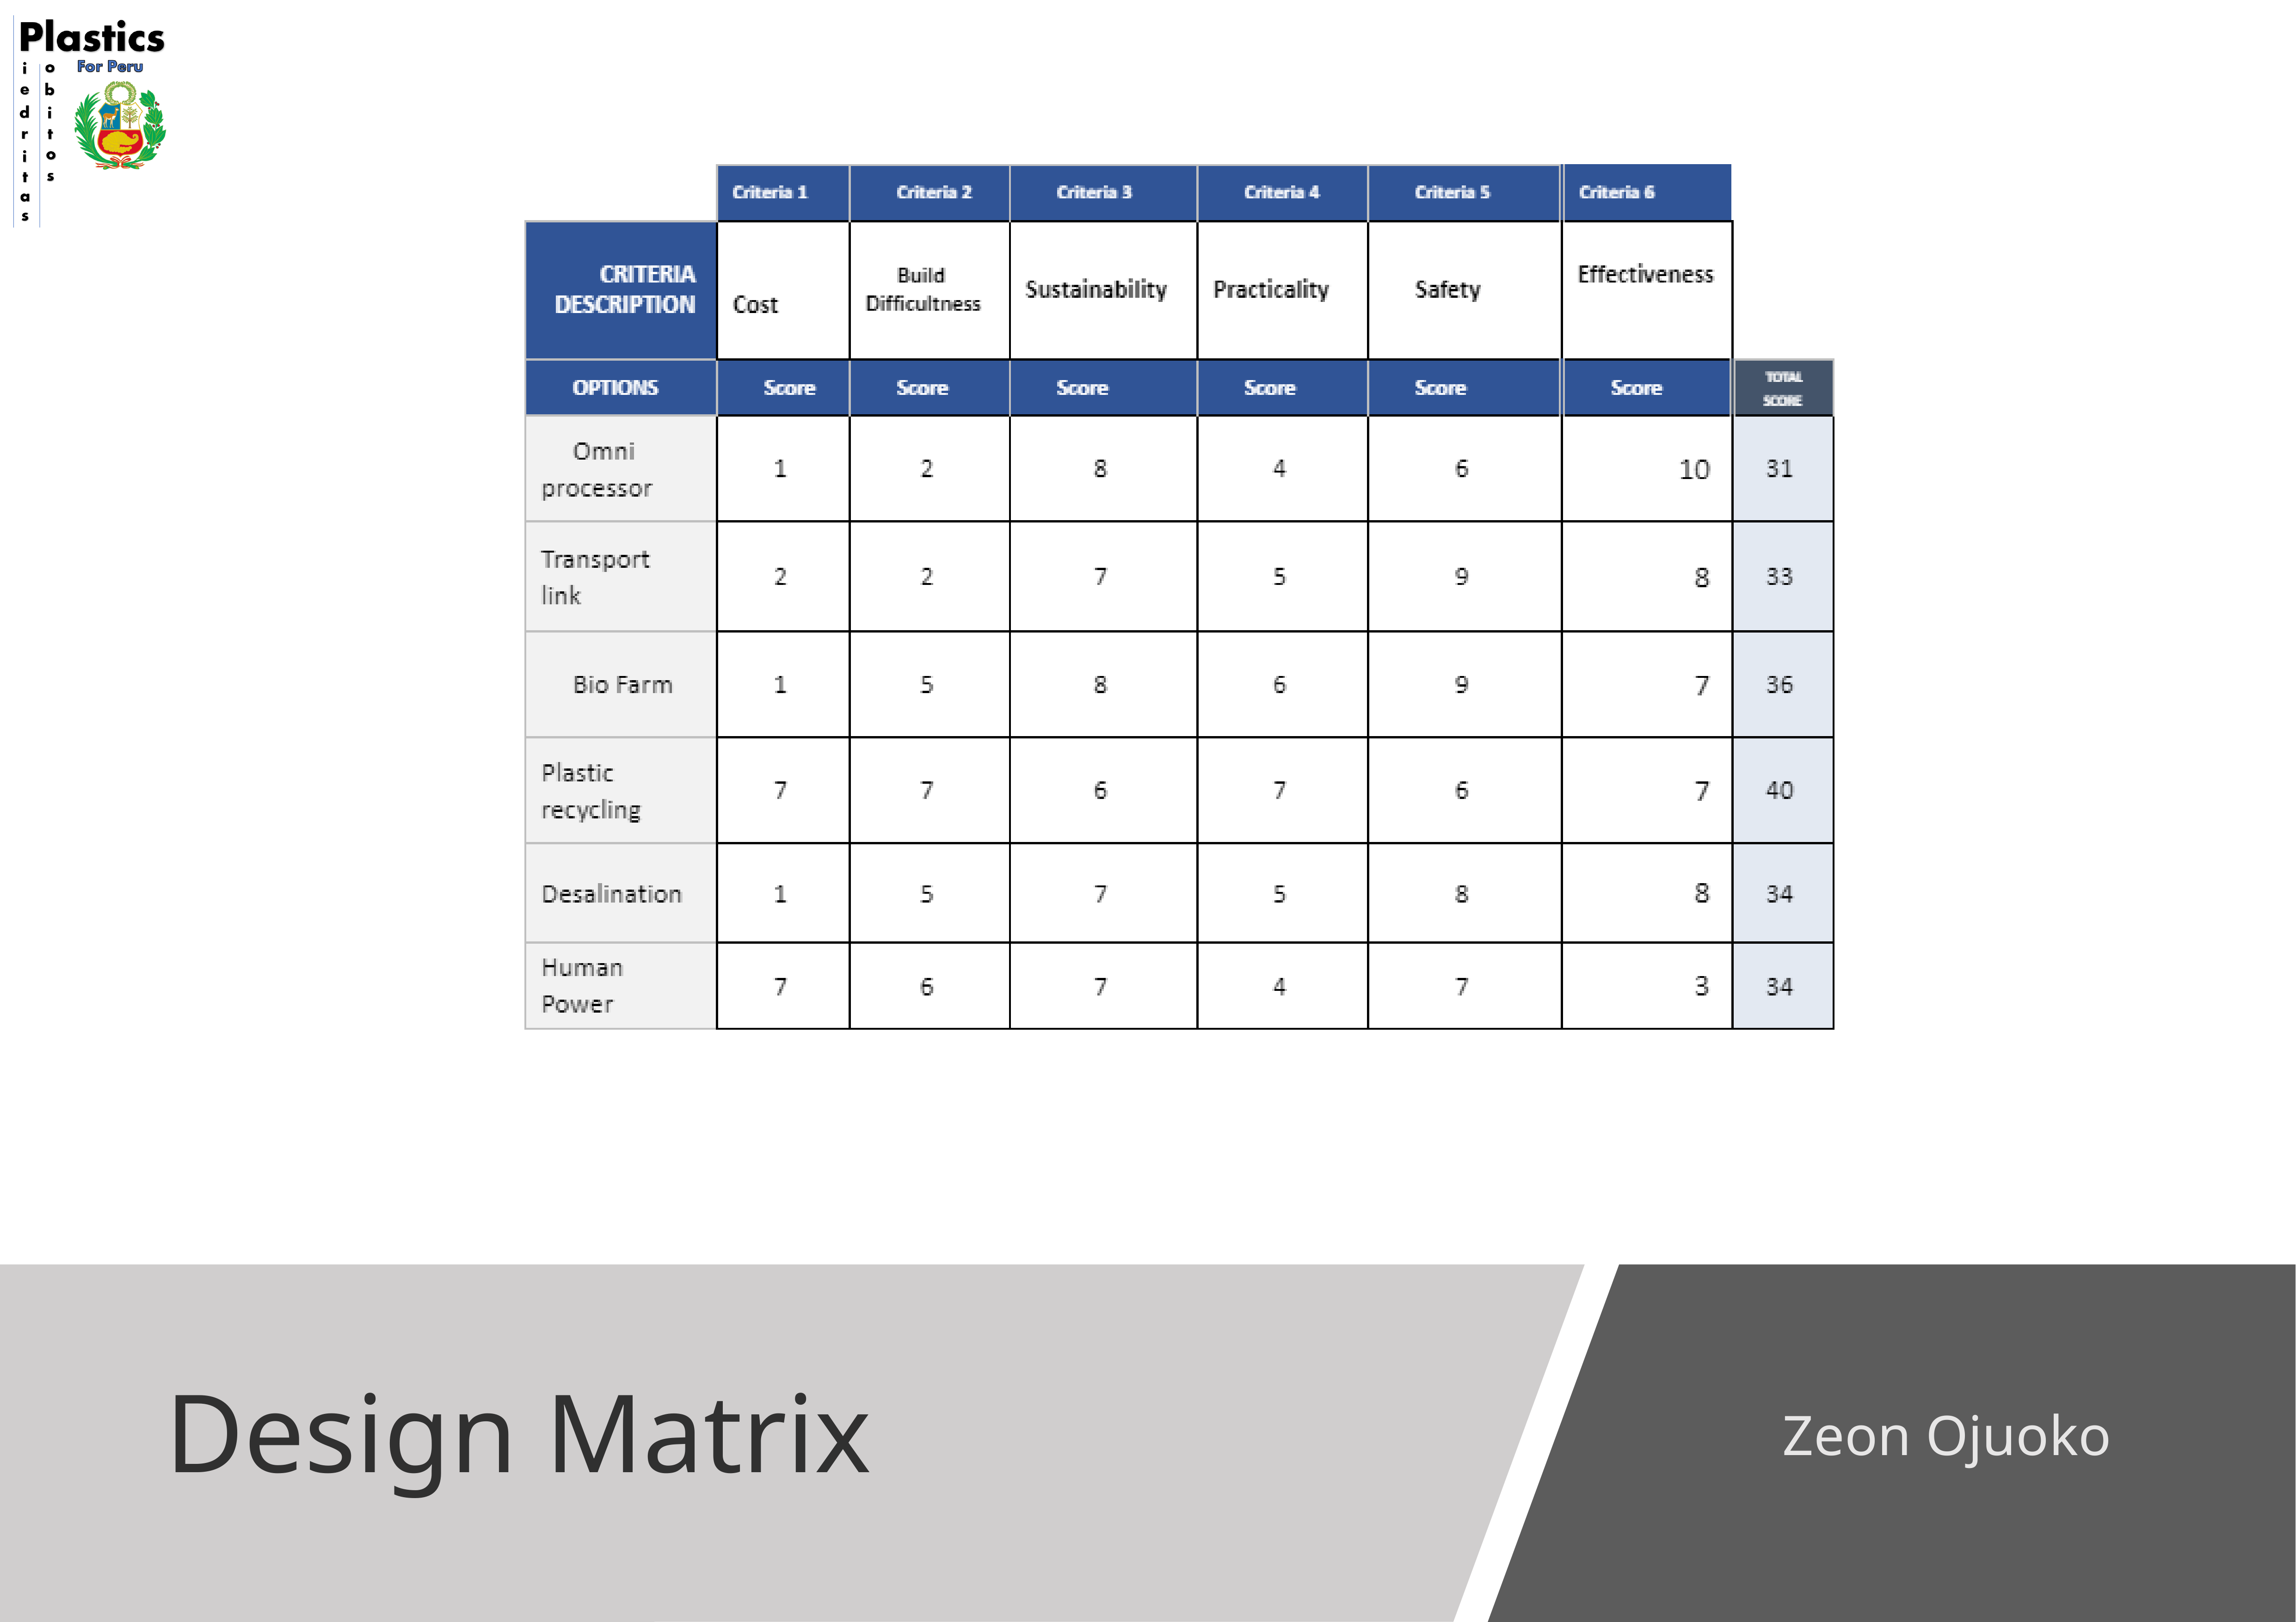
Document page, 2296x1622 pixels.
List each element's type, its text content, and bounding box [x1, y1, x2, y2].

title Design Matrix [158, 1308, 1430, 1567]
picture [10, 13, 183, 228]
picture [474, 119, 1892, 1043]
text_box Zeon Ojuoko [1775, 1377, 2137, 1498]
text_box [1487, 1264, 2296, 1622]
text_box [0, 1264, 1586, 1622]
